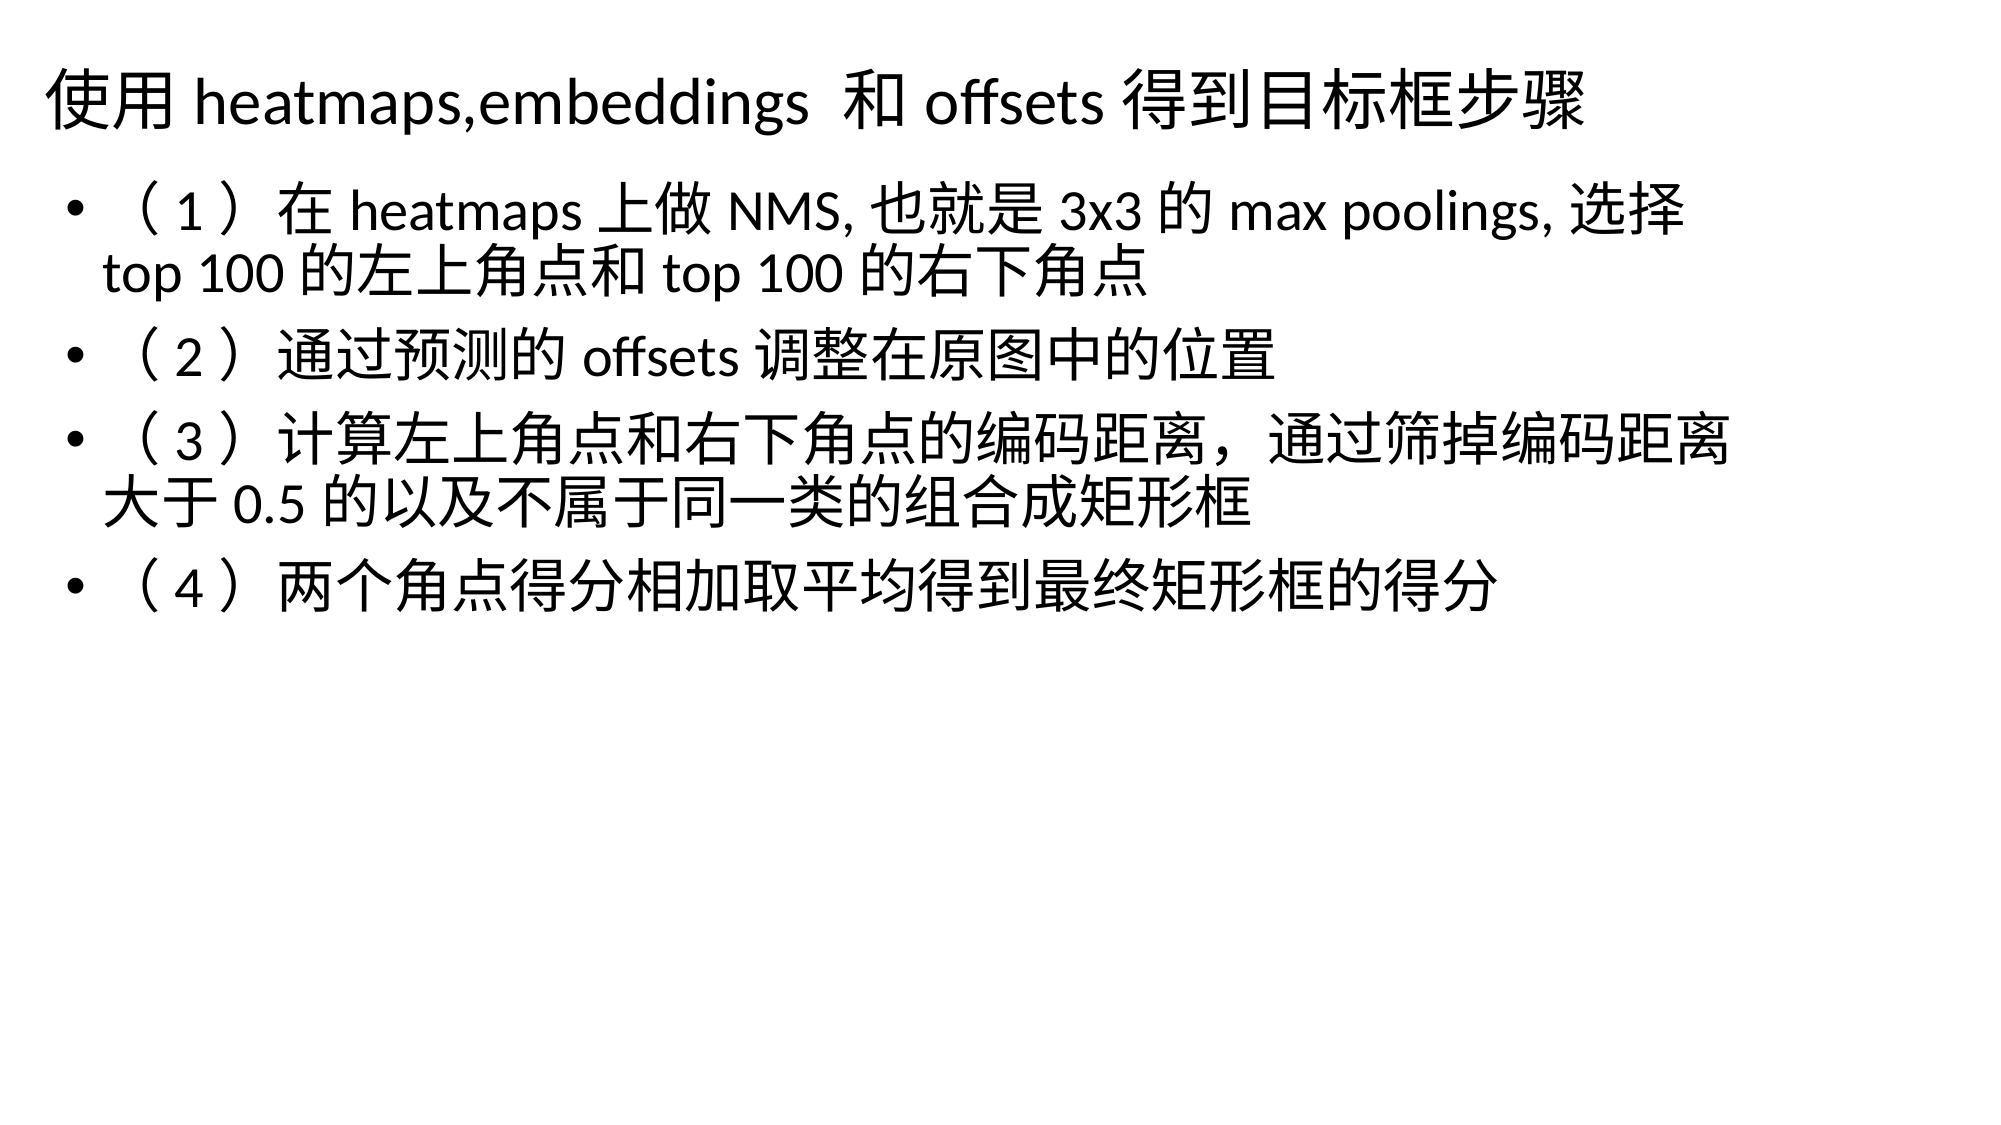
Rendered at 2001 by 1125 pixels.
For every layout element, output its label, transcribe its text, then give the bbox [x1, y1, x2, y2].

list （1）在heatmaps上做NMS,也就是3x3的max poolings,选择top 100的左上角点和top 100的右下角点 （2）通过预测的offsets调整在原图中的位置 （3）计算左上角点和右下角点的编码距离，通过筛掉编码距离大于0.5的以及不属于同一类的组合成矩形框 （4）两个角点得分相加取平均得到最终矩形框的得分 [50, 172, 1776, 886]
title 使用heatmaps,embeddings 和offsets得到目标框步骤 [29, 43, 1755, 163]
